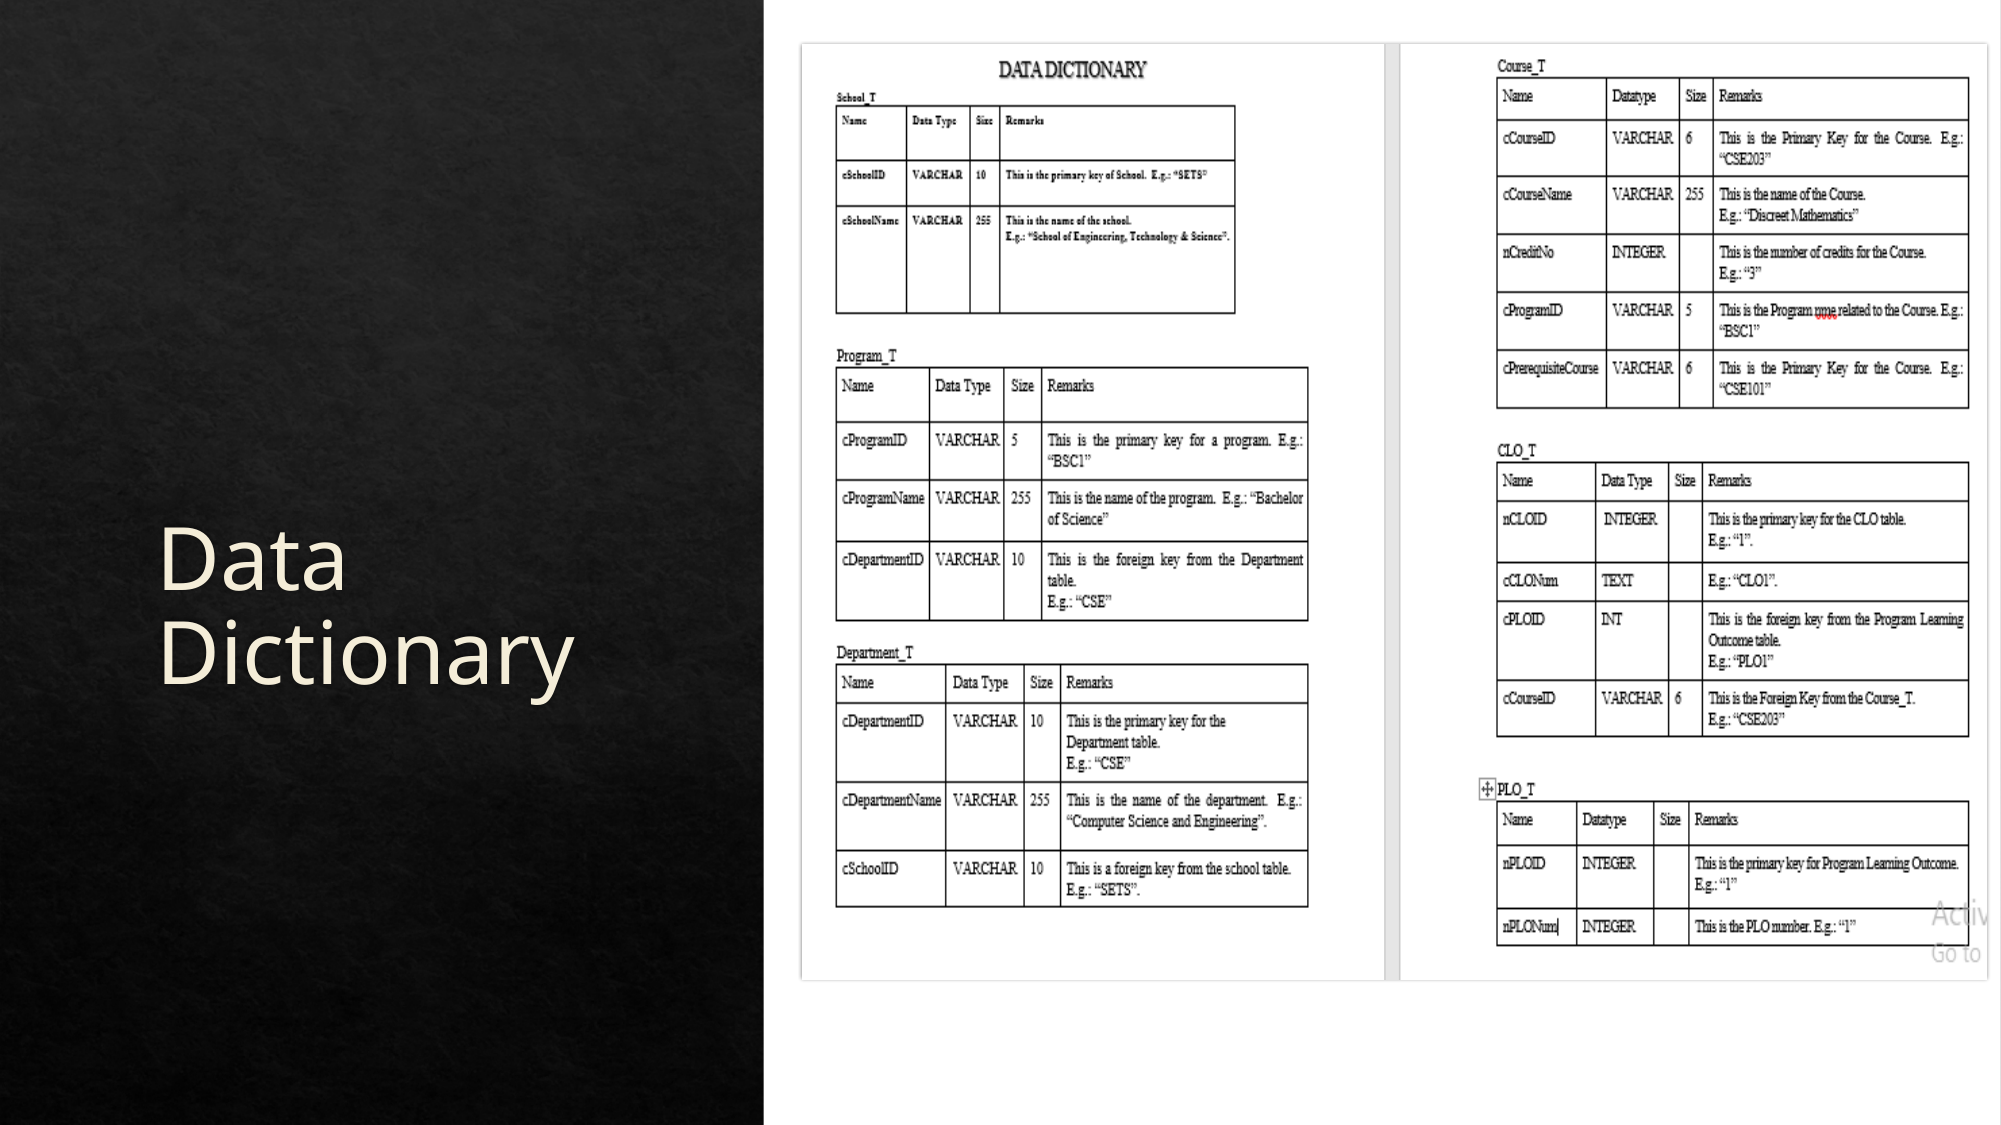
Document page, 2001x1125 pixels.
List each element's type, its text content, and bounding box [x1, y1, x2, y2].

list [801, 44, 1988, 980]
text_box [762, 0, 2000, 1125]
text_box [0, 0, 762, 1125]
title Data Dictionary [141, 137, 697, 712]
